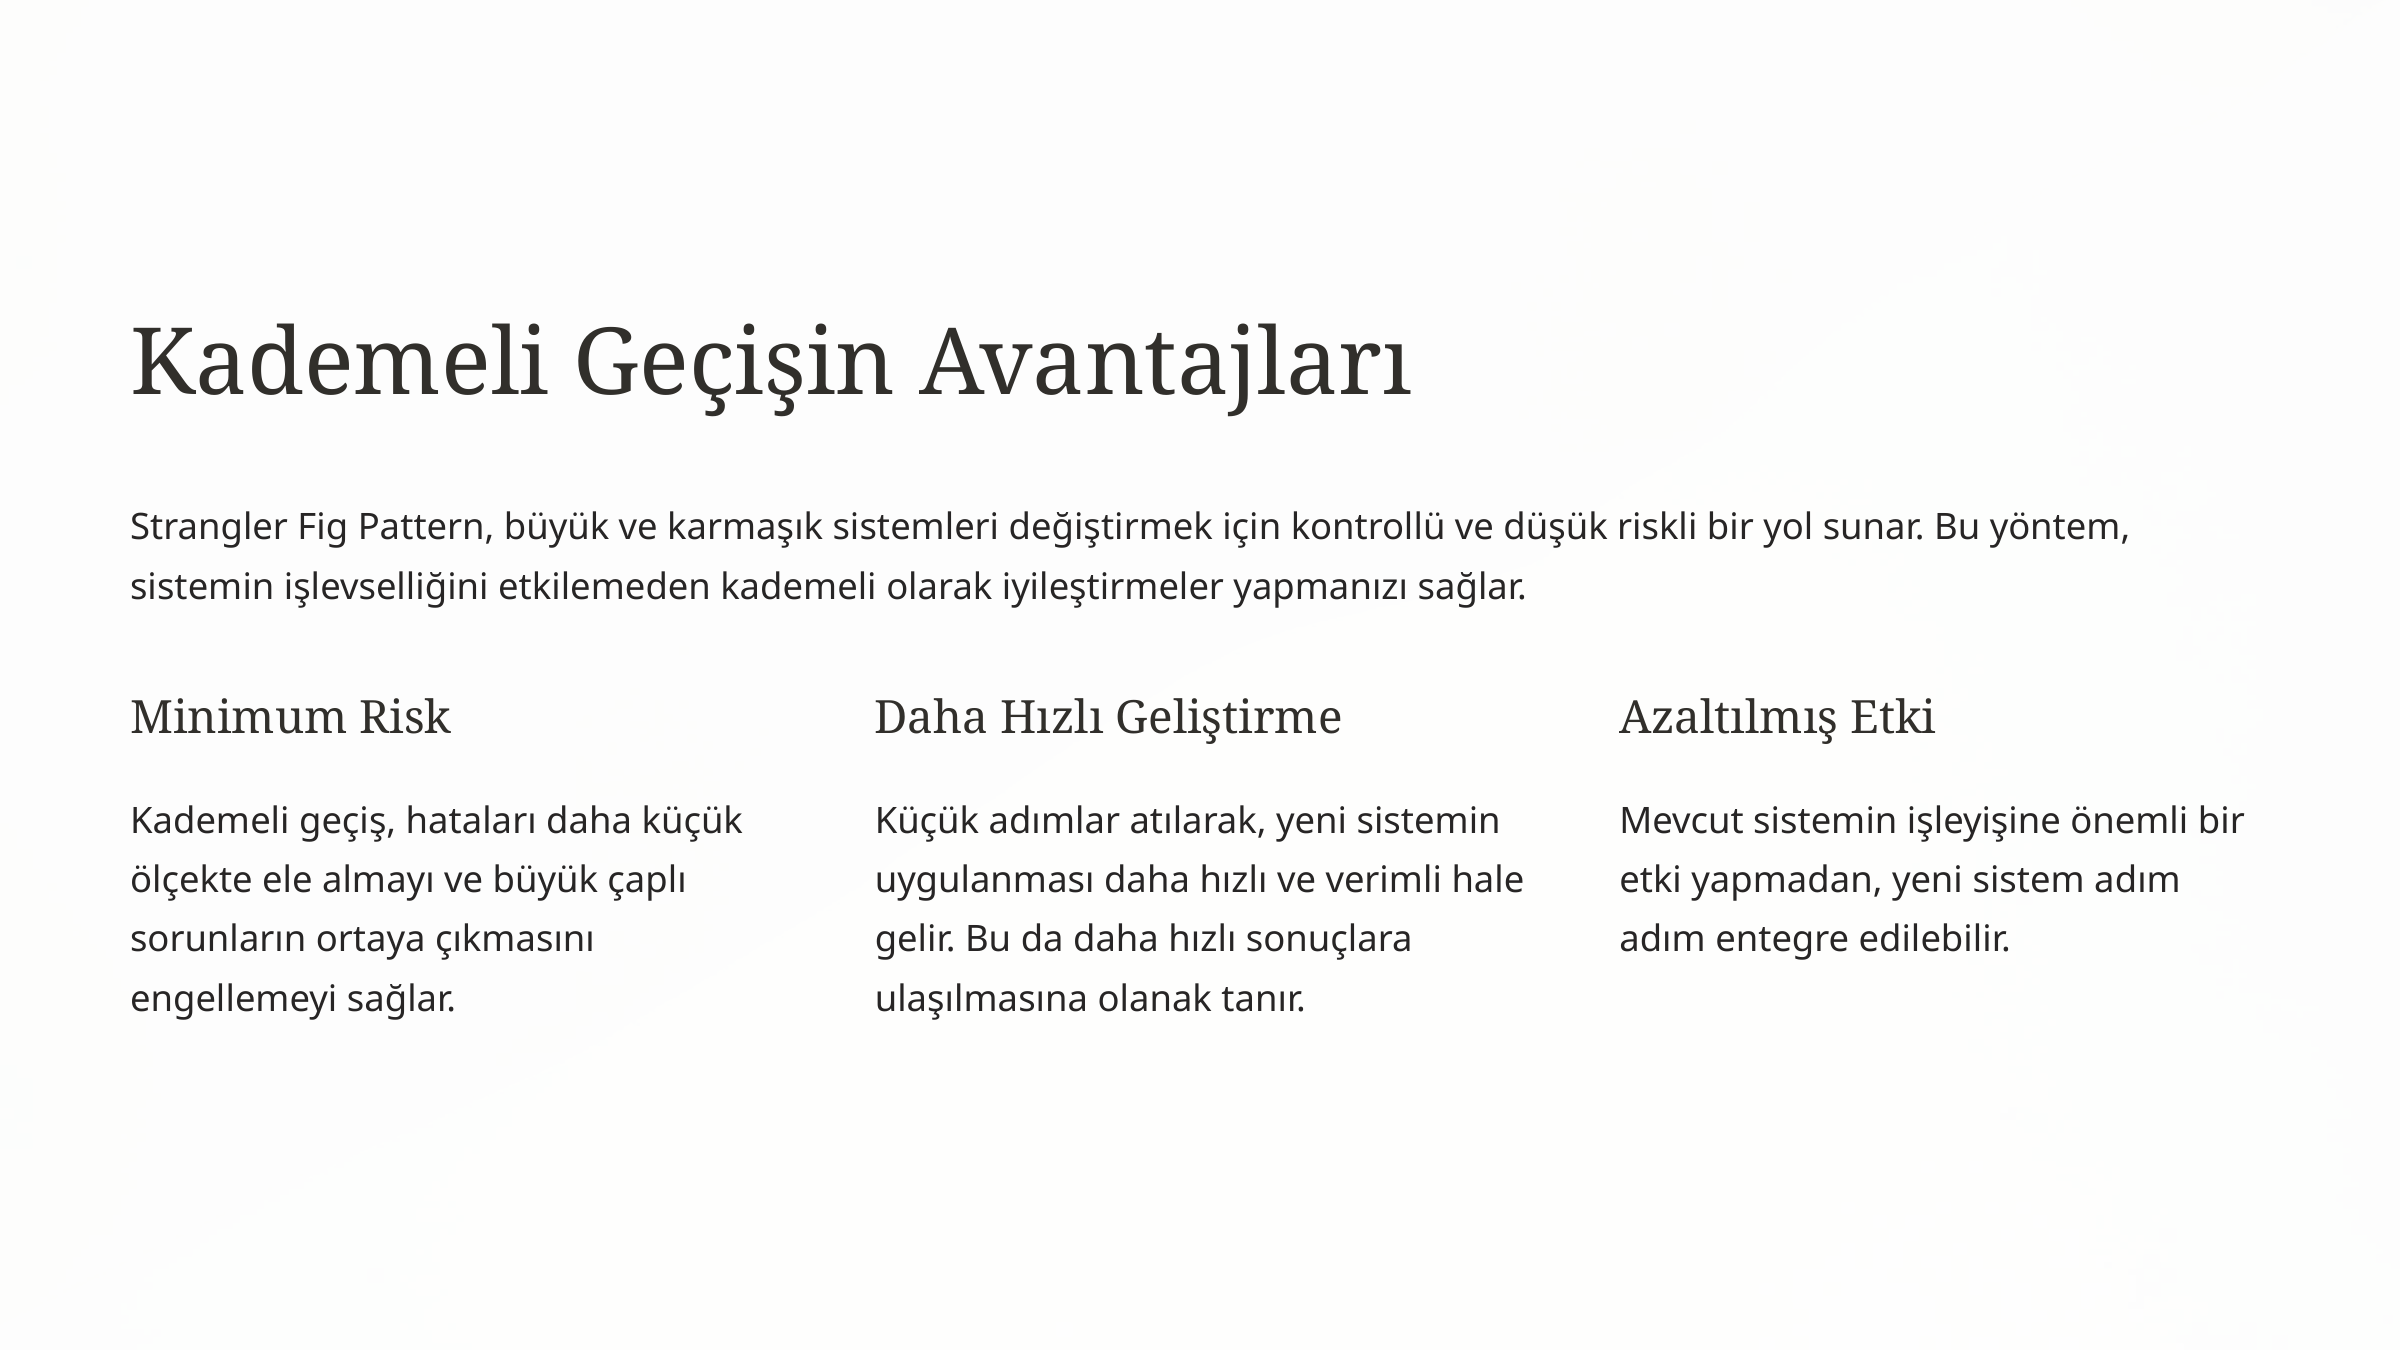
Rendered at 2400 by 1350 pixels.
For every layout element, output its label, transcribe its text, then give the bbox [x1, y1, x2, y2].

text_box Minimum Risk [130, 685, 596, 744]
text_box Strangler Fig Pattern, büyük ve karmaşık sistemleri değiştirmek için kontrollü ve düşük riskli bir yol sunar. Bu yöntem, sistemin işlevselliğini etkilemeden kademeli olarak iyileştirmeler yapmanızı sağlar. [130, 487, 2270, 607]
text_box Kademeli geçiş, hataları daha küçük ölçekte ele almayı ve büyük çaplı sorunların ortaya çıkmasını engellemeyi sağlar. [130, 781, 783, 1020]
text_box Kademeli Geçişin Avantajları [130, 297, 1326, 414]
text_box Mevcut sistemin işleyişine önemli bir etki yapmadan, yeni sistem adım adım entegre edilebilir. [1619, 781, 2272, 960]
text_box Daha Hızlı Geliştirme [874, 685, 1340, 744]
text_box Azaltılmış Etki [1619, 685, 2085, 744]
text_box Küçük adımlar atılarak, yeni sistemin uygulanması daha hızlı ve verimli hale gelir. Bu da daha hızlı sonuçlara ulaşılmasına olanak tanır. [874, 781, 1528, 1020]
